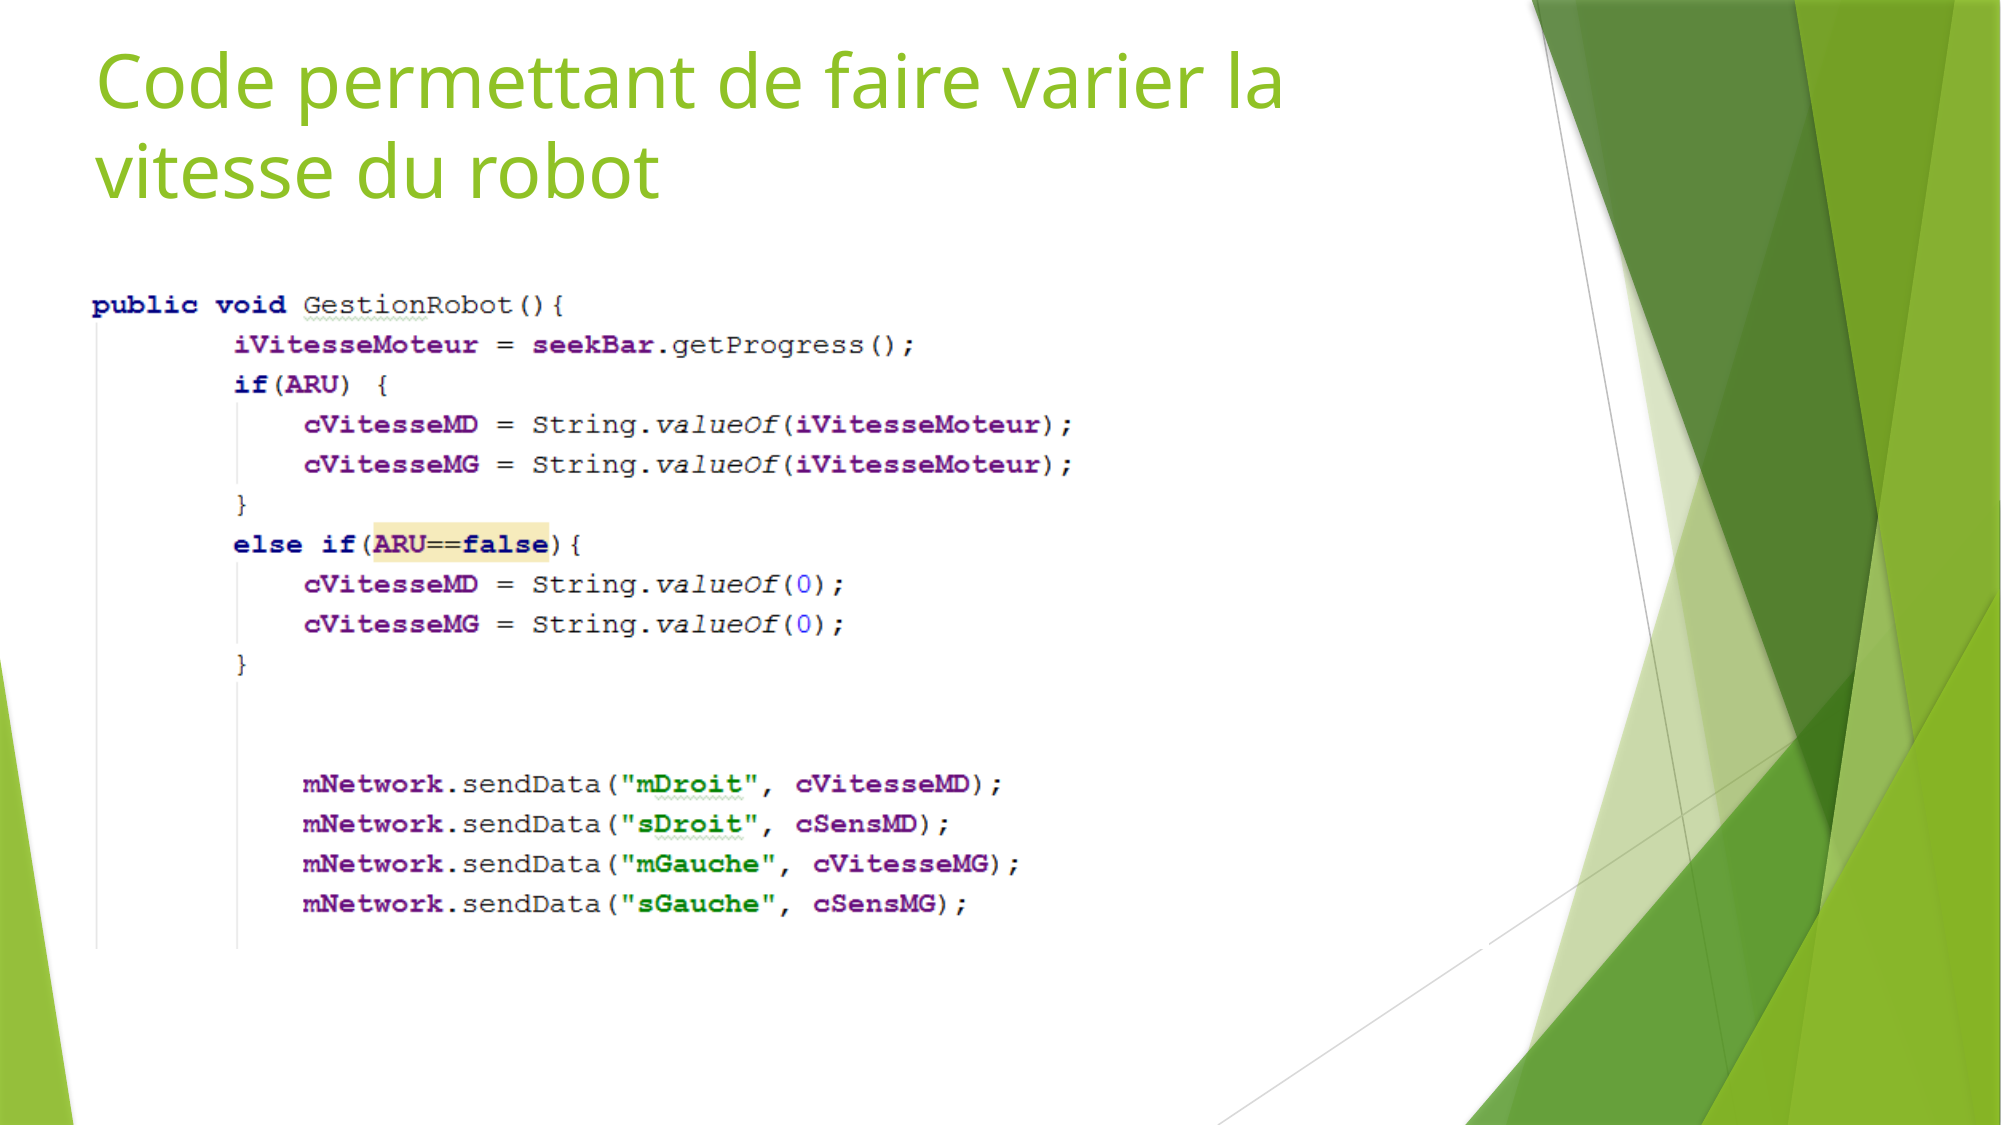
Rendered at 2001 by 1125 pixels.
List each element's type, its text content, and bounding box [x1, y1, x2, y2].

picture [89, 281, 1490, 950]
title Code permettant de faire varier la vitesse du robot [80, 26, 1491, 244]
